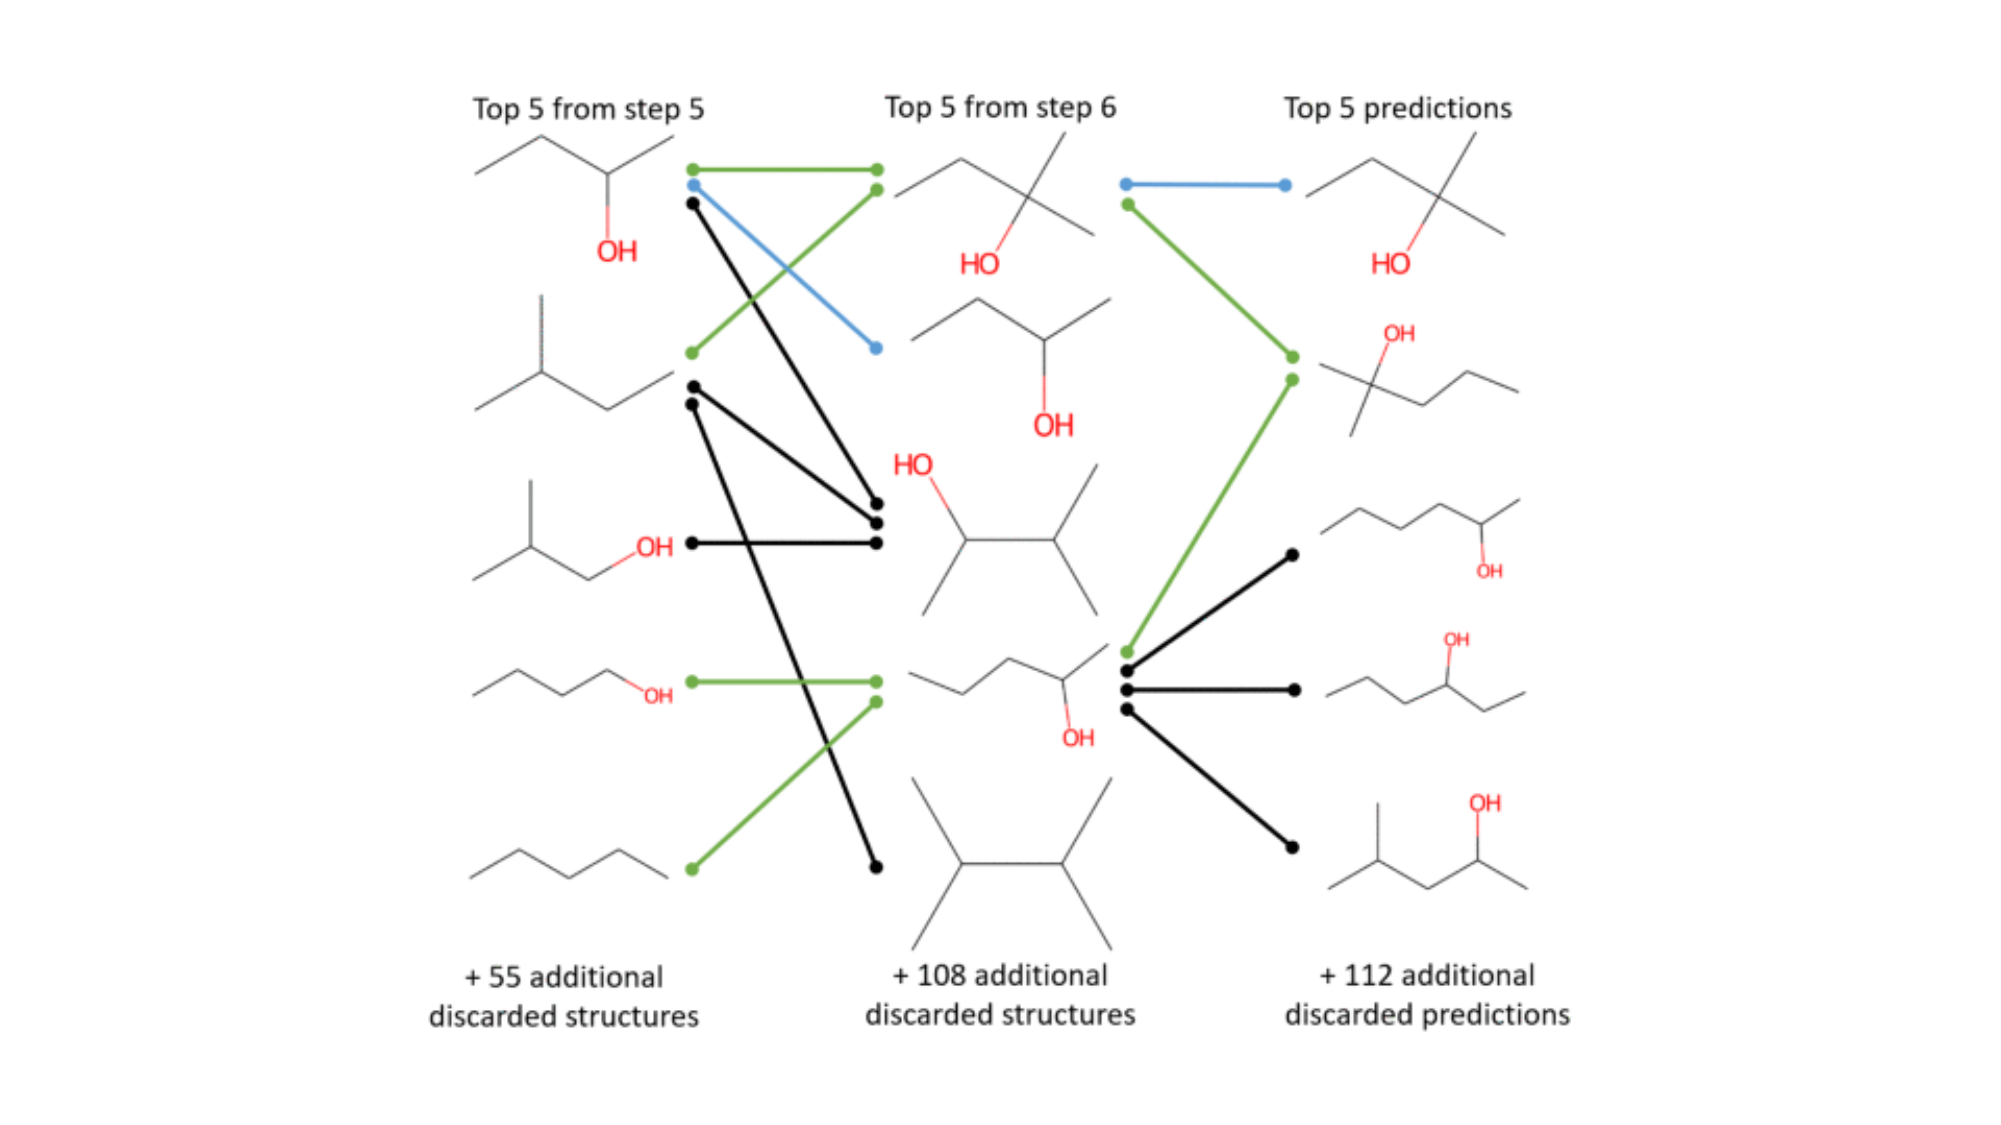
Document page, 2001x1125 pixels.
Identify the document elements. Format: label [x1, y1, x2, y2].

picture [427, 91, 1573, 1034]
